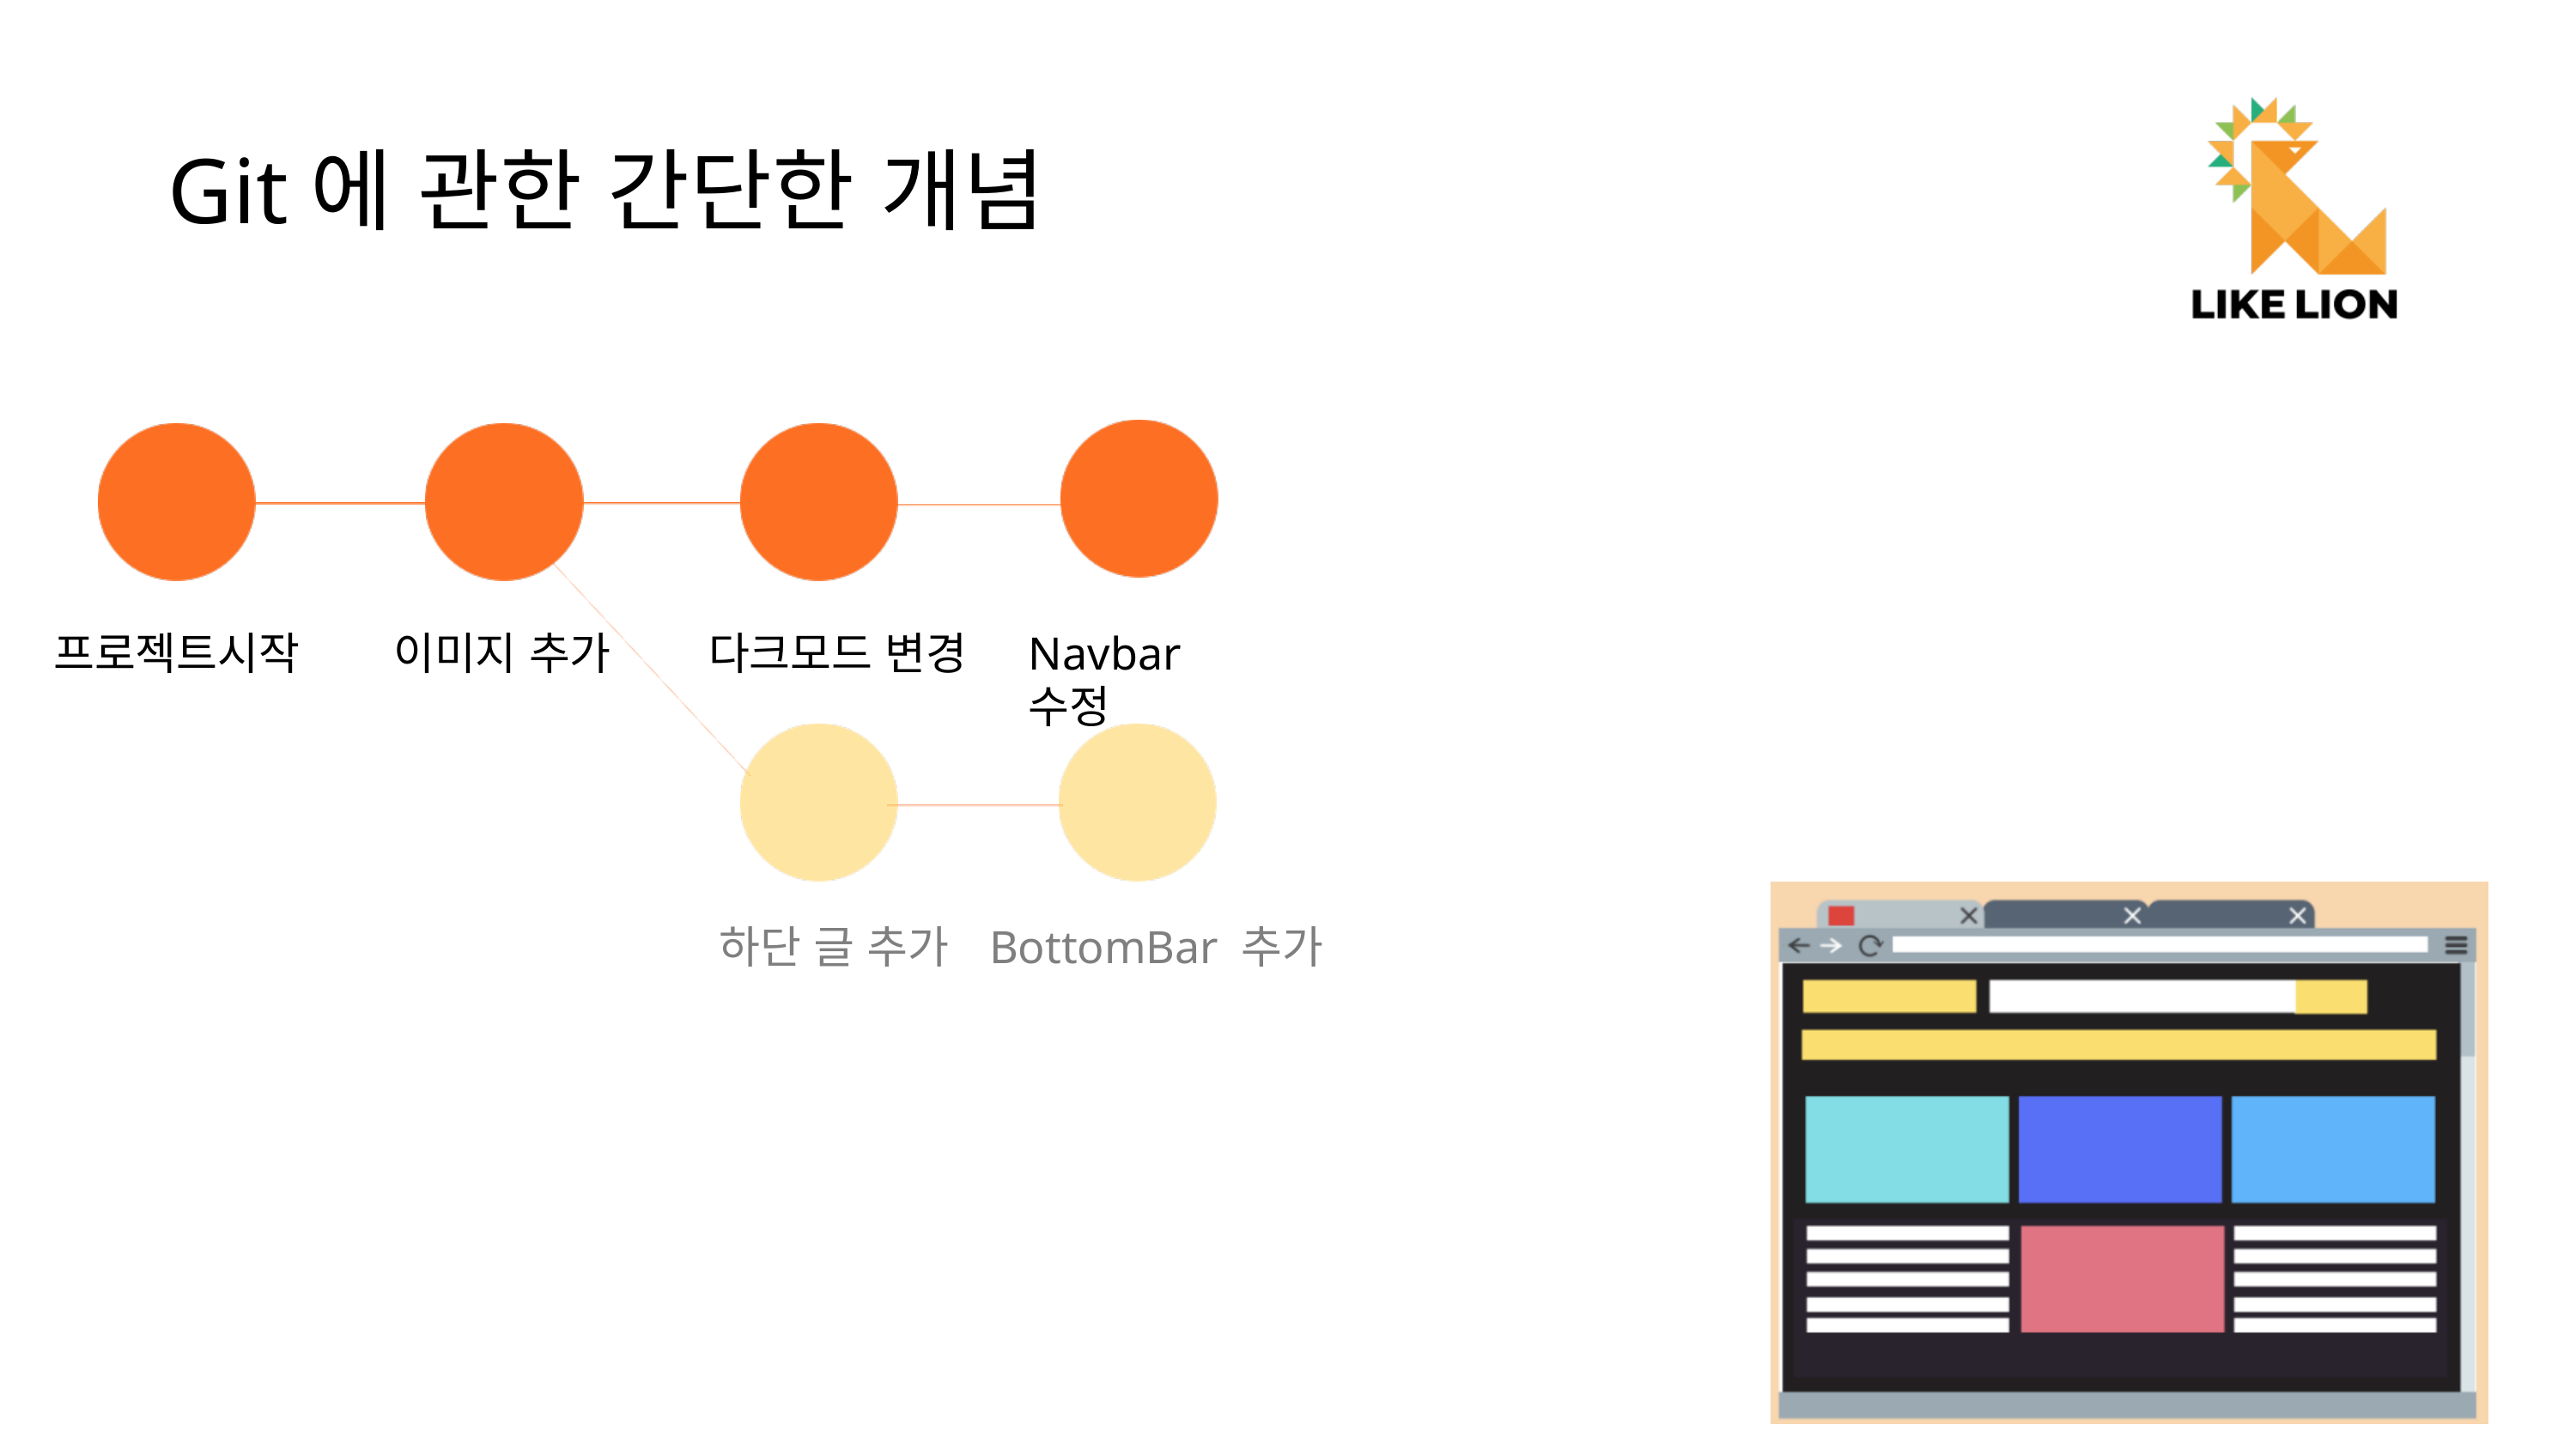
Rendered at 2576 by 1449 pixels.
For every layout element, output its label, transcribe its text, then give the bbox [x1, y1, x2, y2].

text_box BottomBar 추가 [989, 920, 1324, 984]
text_box 하단 글 추가 [719, 920, 959, 984]
text_box Navbar 수정 [1028, 627, 1283, 691]
picture [2123, 30, 2471, 378]
picture [1771, 881, 2489, 1424]
text_box 이미지 추가 [393, 627, 621, 691]
text_box 다크모드 변경 [708, 627, 977, 691]
picture [740, 724, 1217, 882]
text_box 프로젝트시작 [53, 627, 310, 691]
text_box Git에 관한 간단한 개념 [167, 129, 1478, 254]
picture [98, 420, 1218, 582]
